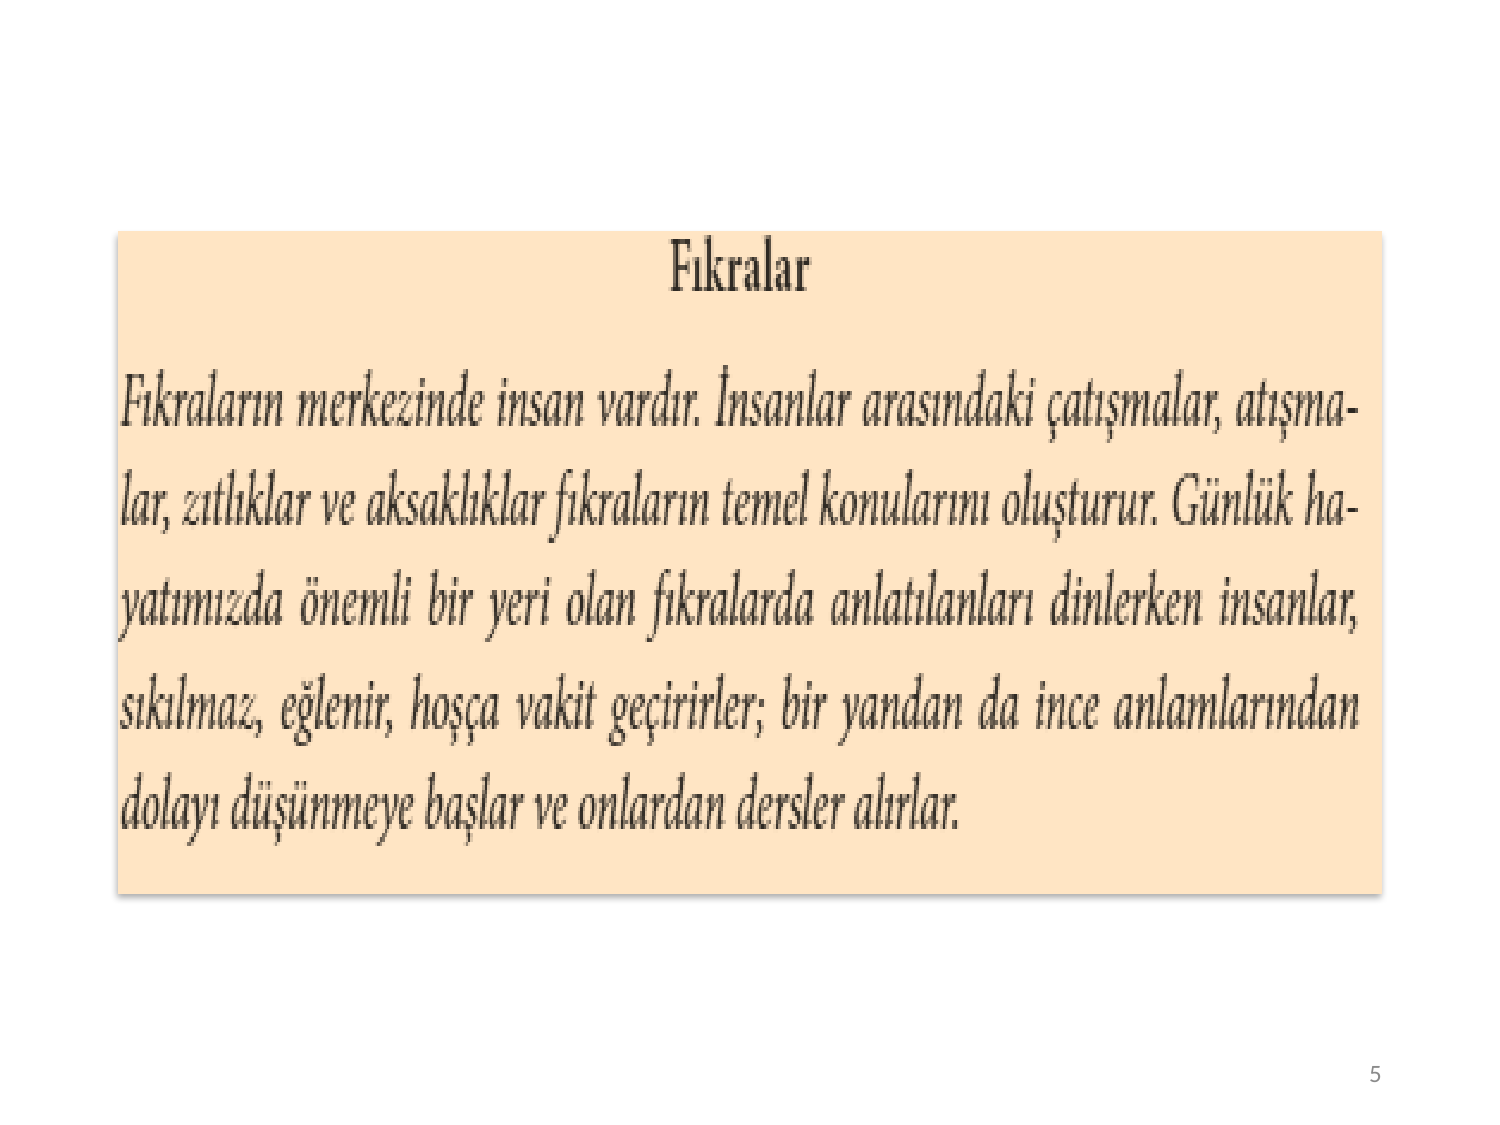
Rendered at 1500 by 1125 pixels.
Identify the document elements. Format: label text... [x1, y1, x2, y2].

picture [117, 231, 1382, 894]
slide_number 5 [1059, 1042, 1397, 1103]
